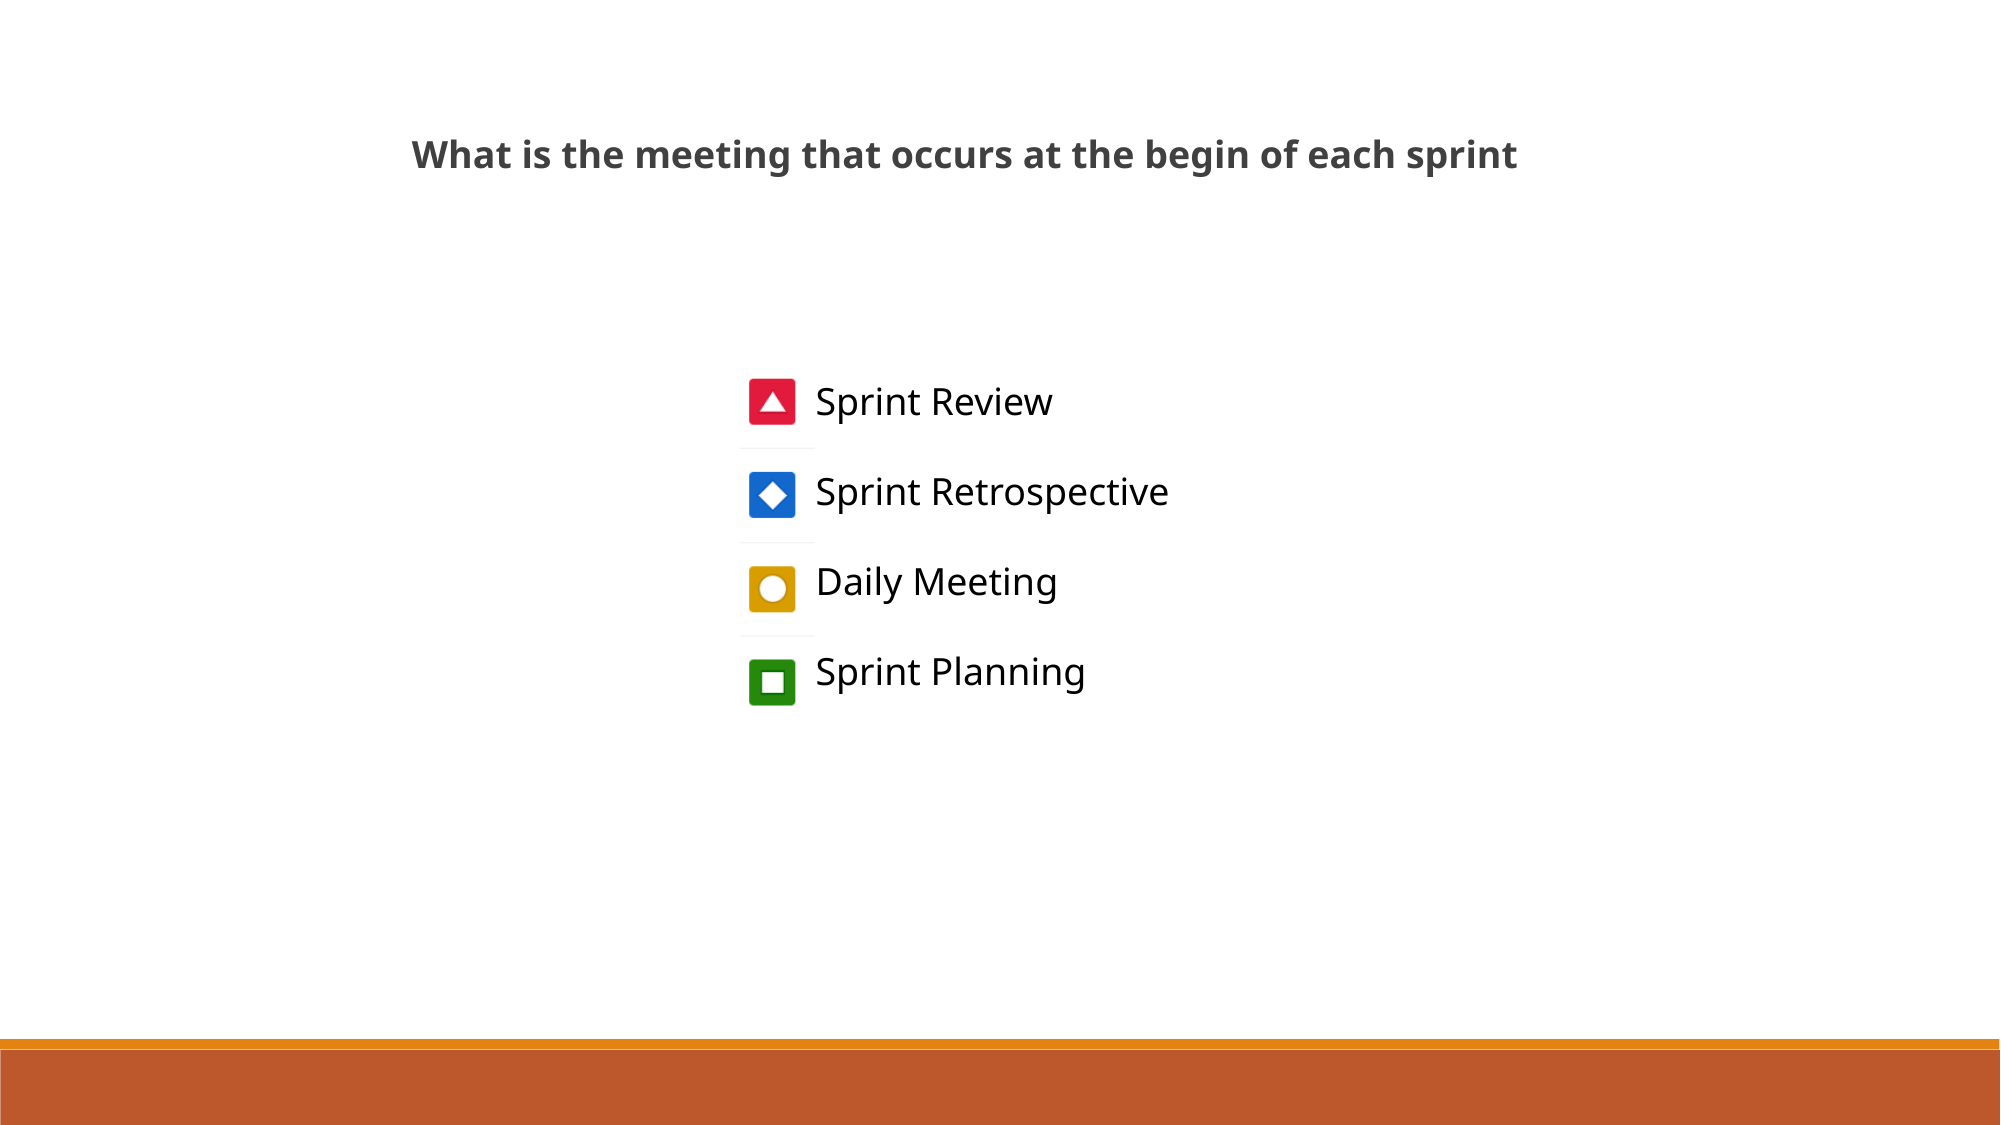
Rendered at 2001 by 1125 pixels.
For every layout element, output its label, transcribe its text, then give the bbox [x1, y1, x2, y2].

text_box Sprint Review Sprint Retrospective Daily Meeting Sprint Planning [800, 339, 1660, 732]
picture [739, 365, 815, 725]
text_box What is the meeting that occurs at the begin of each sprint [396, 130, 1604, 177]
